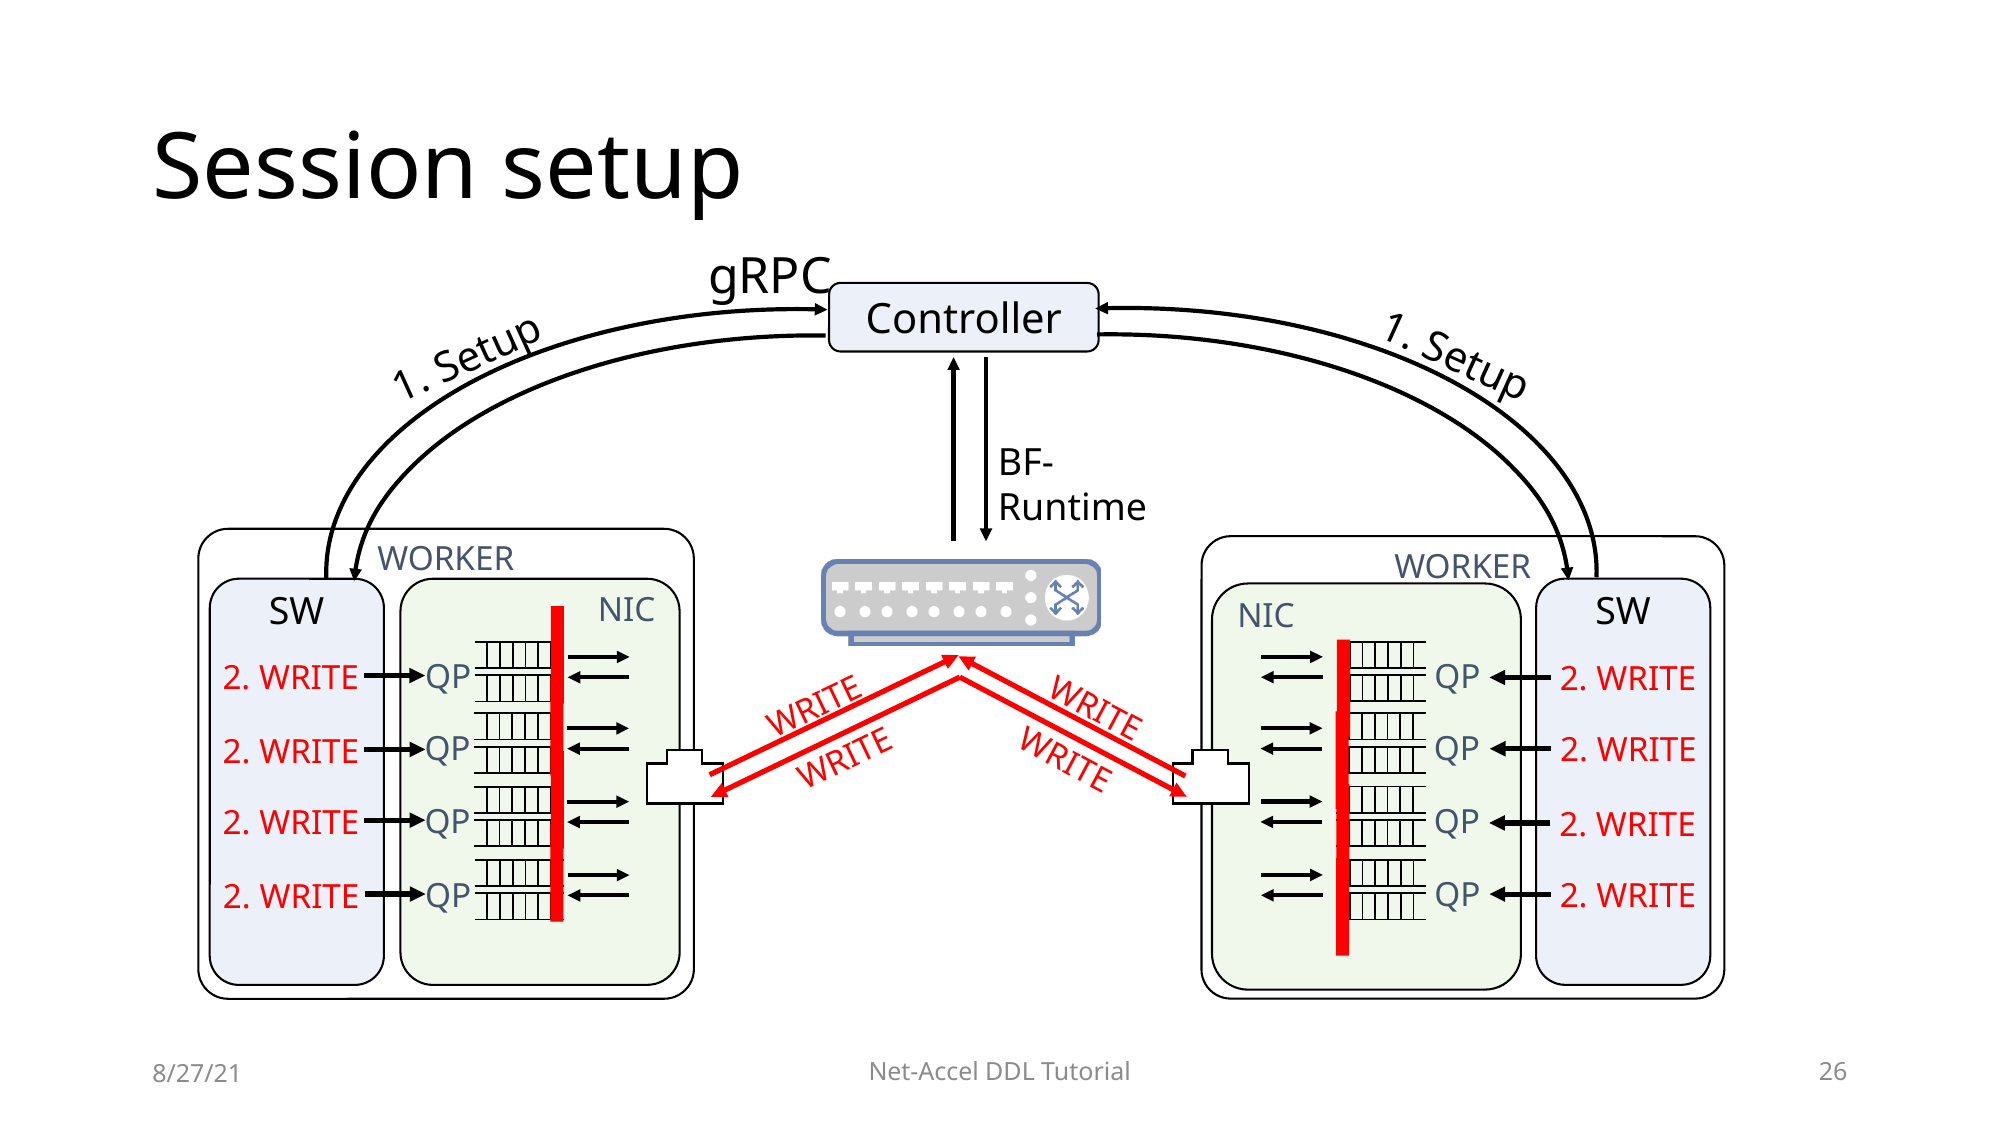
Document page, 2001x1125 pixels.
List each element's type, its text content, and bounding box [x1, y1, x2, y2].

table_header [539, 821, 550, 845]
text_box QP [424, 800, 475, 851]
table_header [526, 894, 537, 919]
text_box [550, 824, 564, 922]
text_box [647, 750, 651, 804]
table_header [488, 861, 499, 885]
text_box NIC [399, 577, 681, 986]
text_box SW [1535, 577, 1712, 986]
table_header [526, 861, 537, 885]
title Session setup [137, 59, 1863, 278]
table_header [475, 894, 486, 919]
text_box 2. WRITE [1597, 728, 1698, 749]
text_box QP [1434, 873, 1484, 925]
text_box 1. Setup [350, 285, 582, 427]
table_header [474, 821, 486, 845]
table_header [539, 714, 550, 739]
text_box 2. WRITE [220, 874, 363, 911]
table_header [500, 788, 511, 812]
text_box 2. WRITE [220, 800, 363, 837]
text_box QP [425, 655, 475, 707]
table_header [475, 643, 486, 667]
table_header [475, 861, 486, 885]
table_header [1389, 861, 1400, 885]
text_box QP [424, 727, 475, 778]
table_header [526, 714, 537, 739]
table_header [514, 676, 525, 701]
table_header [501, 861, 512, 885]
text_box SW [208, 577, 385, 986]
table_header [539, 894, 550, 919]
text_box [550, 606, 564, 678]
table_header [513, 714, 524, 739]
table_header [1389, 894, 1400, 919]
text_box [1336, 847, 1350, 858]
table_header [501, 894, 512, 919]
text_box WORKER [197, 527, 695, 1000]
table_header [539, 861, 550, 885]
table_header [513, 788, 524, 812]
text_box [1336, 858, 1350, 956]
text_box QP [1433, 847, 1484, 851]
table_header [488, 676, 499, 701]
table_header [488, 643, 499, 667]
table_header [526, 643, 537, 667]
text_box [651, 307, 1597, 847]
table_header [488, 714, 499, 739]
table_header [1414, 861, 1426, 885]
table_header [488, 748, 499, 772]
table_header [1402, 861, 1413, 885]
slide_number 43 [1412, 1042, 1863, 1103]
table_header [501, 676, 512, 701]
text_box [333, 321, 651, 527]
text_box QP [425, 873, 475, 925]
table_header [1351, 861, 1362, 885]
table_header [526, 676, 537, 701]
table_header [526, 748, 537, 772]
table_header [500, 748, 511, 772]
footer Net-Accel DDL Tutorial [662, 1042, 1338, 1103]
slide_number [137, 1042, 588, 1103]
table_header [513, 748, 524, 772]
text_box gRPC [708, 243, 859, 304]
table_header [501, 643, 512, 667]
table_header [500, 821, 511, 845]
table_header [1363, 861, 1374, 885]
table_header [526, 788, 537, 812]
text_box [550, 751, 564, 824]
text_box 2. WRITE [1558, 873, 1698, 895]
table_header [1402, 894, 1413, 919]
text_box NIC [1210, 847, 1522, 991]
table_header [474, 714, 486, 739]
table_header [539, 676, 550, 701]
table_header [539, 788, 550, 812]
table_header [488, 821, 499, 845]
table_header [488, 894, 499, 919]
table_header [474, 788, 486, 812]
text_box 2. WRITE [219, 730, 363, 766]
text_box 2. WRITE [1597, 657, 1698, 678]
text_box Controller [828, 281, 1100, 307]
table_header [475, 676, 486, 701]
table_header [526, 821, 537, 845]
table_header [1363, 894, 1374, 919]
text_box [367, 351, 651, 527]
table_header [474, 748, 486, 772]
table_header [514, 643, 525, 667]
text_box 2. WRITE [1597, 802, 1698, 824]
table_header [1376, 861, 1387, 885]
text_box [550, 678, 564, 751]
table_header [500, 714, 511, 739]
table_header [488, 788, 499, 812]
table_header [539, 643, 550, 667]
table_header [514, 861, 525, 885]
table_header [513, 821, 524, 845]
table_header [514, 894, 525, 919]
table_header [539, 748, 550, 772]
text_box WORKER [1200, 535, 1726, 1000]
text_box 2. WRITE [219, 656, 362, 692]
table_header [1414, 894, 1426, 919]
table_header [1351, 894, 1362, 919]
table_header [1376, 894, 1387, 919]
